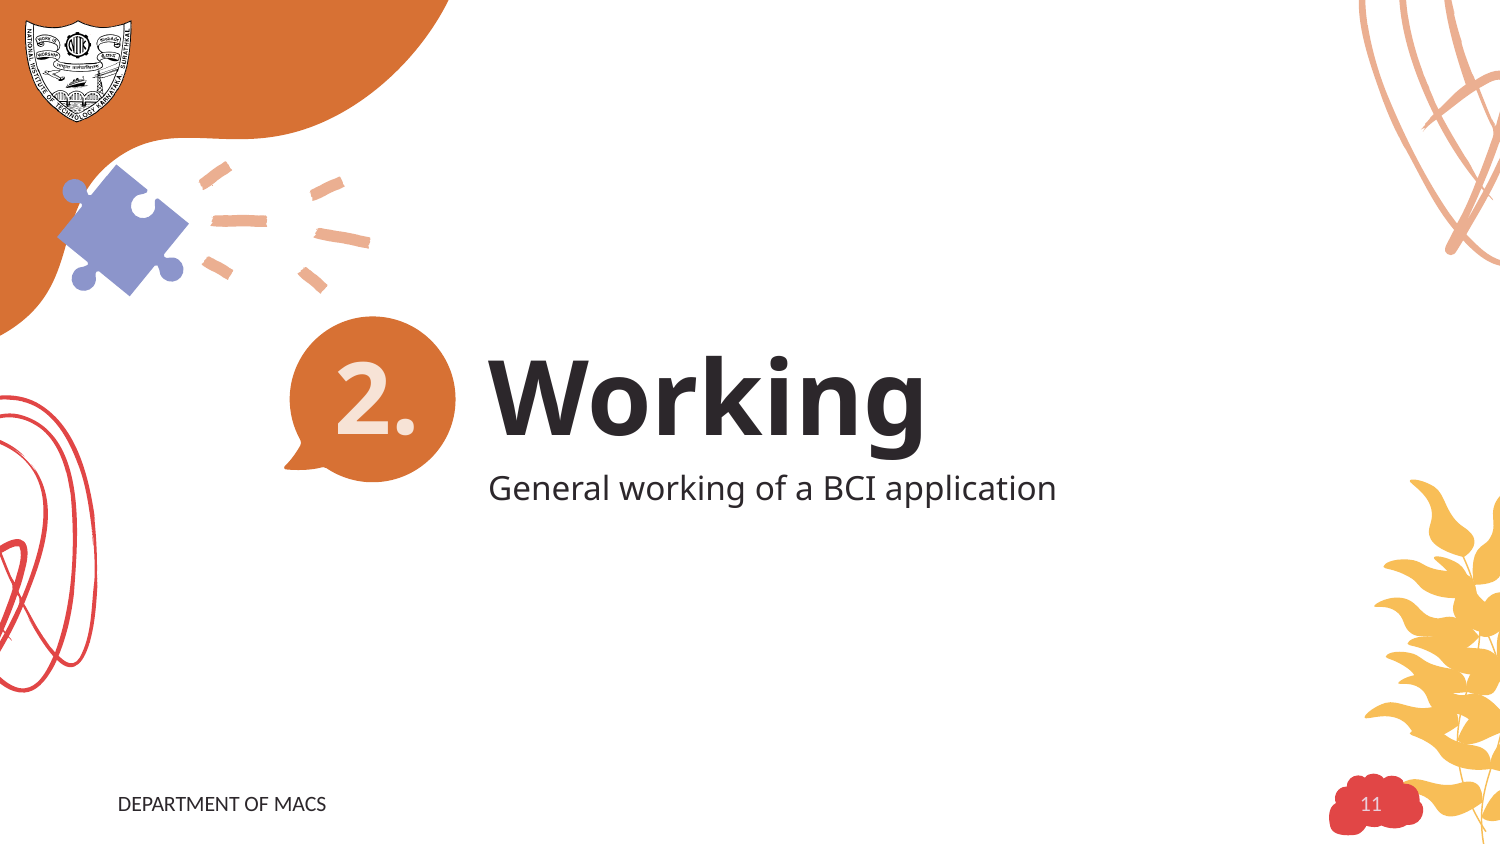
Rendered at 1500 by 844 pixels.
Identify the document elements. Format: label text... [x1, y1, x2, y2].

title 2. [310, 326, 444, 463]
text_box [444, 357, 456, 442]
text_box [1276, 547, 1500, 759]
text_box [1358, 0, 1500, 266]
text_box [1330, 827, 1366, 836]
picture [23, 16, 133, 126]
text_box [334, 316, 412, 326]
text_box [0, 395, 99, 693]
text_box [284, 345, 426, 483]
text_box 11 [1059, 782, 1397, 827]
text_box [57, 164, 181, 297]
text_box [1347, 773, 1424, 829]
text_box [0, 0, 449, 336]
text_box DEPARTMENT OF MACS [103, 782, 441, 827]
title Working [473, 329, 1174, 452]
subtitle General working of a BCI application [473, 452, 1203, 523]
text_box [186, 164, 267, 277]
